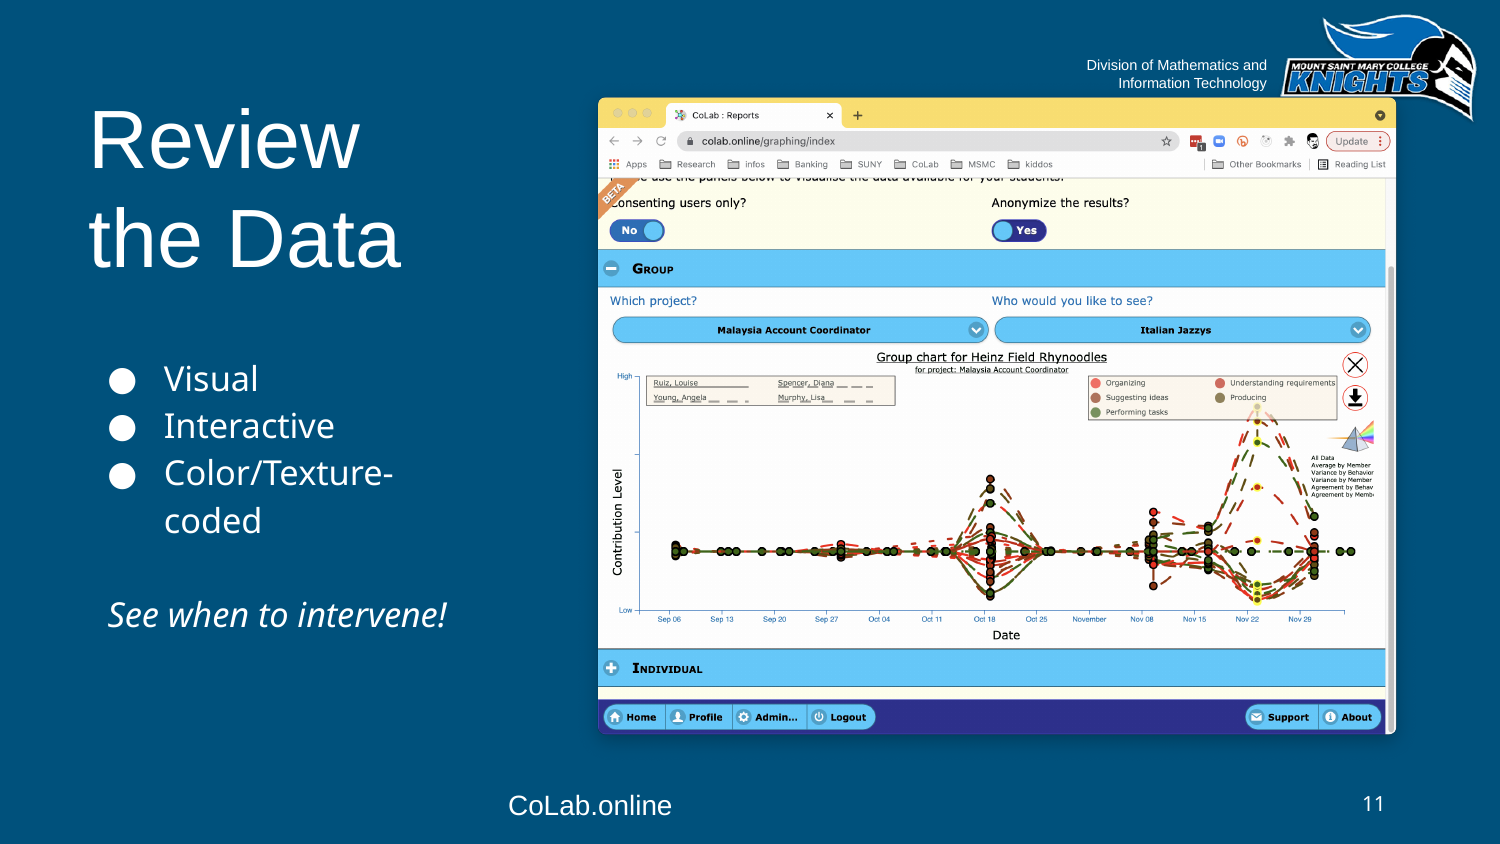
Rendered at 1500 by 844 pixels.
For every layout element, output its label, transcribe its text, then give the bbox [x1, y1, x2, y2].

list Visual Interactive Color/Texture-coded See when to intervene! [77, 345, 500, 765]
title Review the Data [77, 78, 500, 291]
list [573, 78, 1422, 766]
footer CoLab.online [496, 782, 1004, 827]
picture [1285, 15, 1478, 122]
slide_number 11 [1059, 782, 1397, 827]
